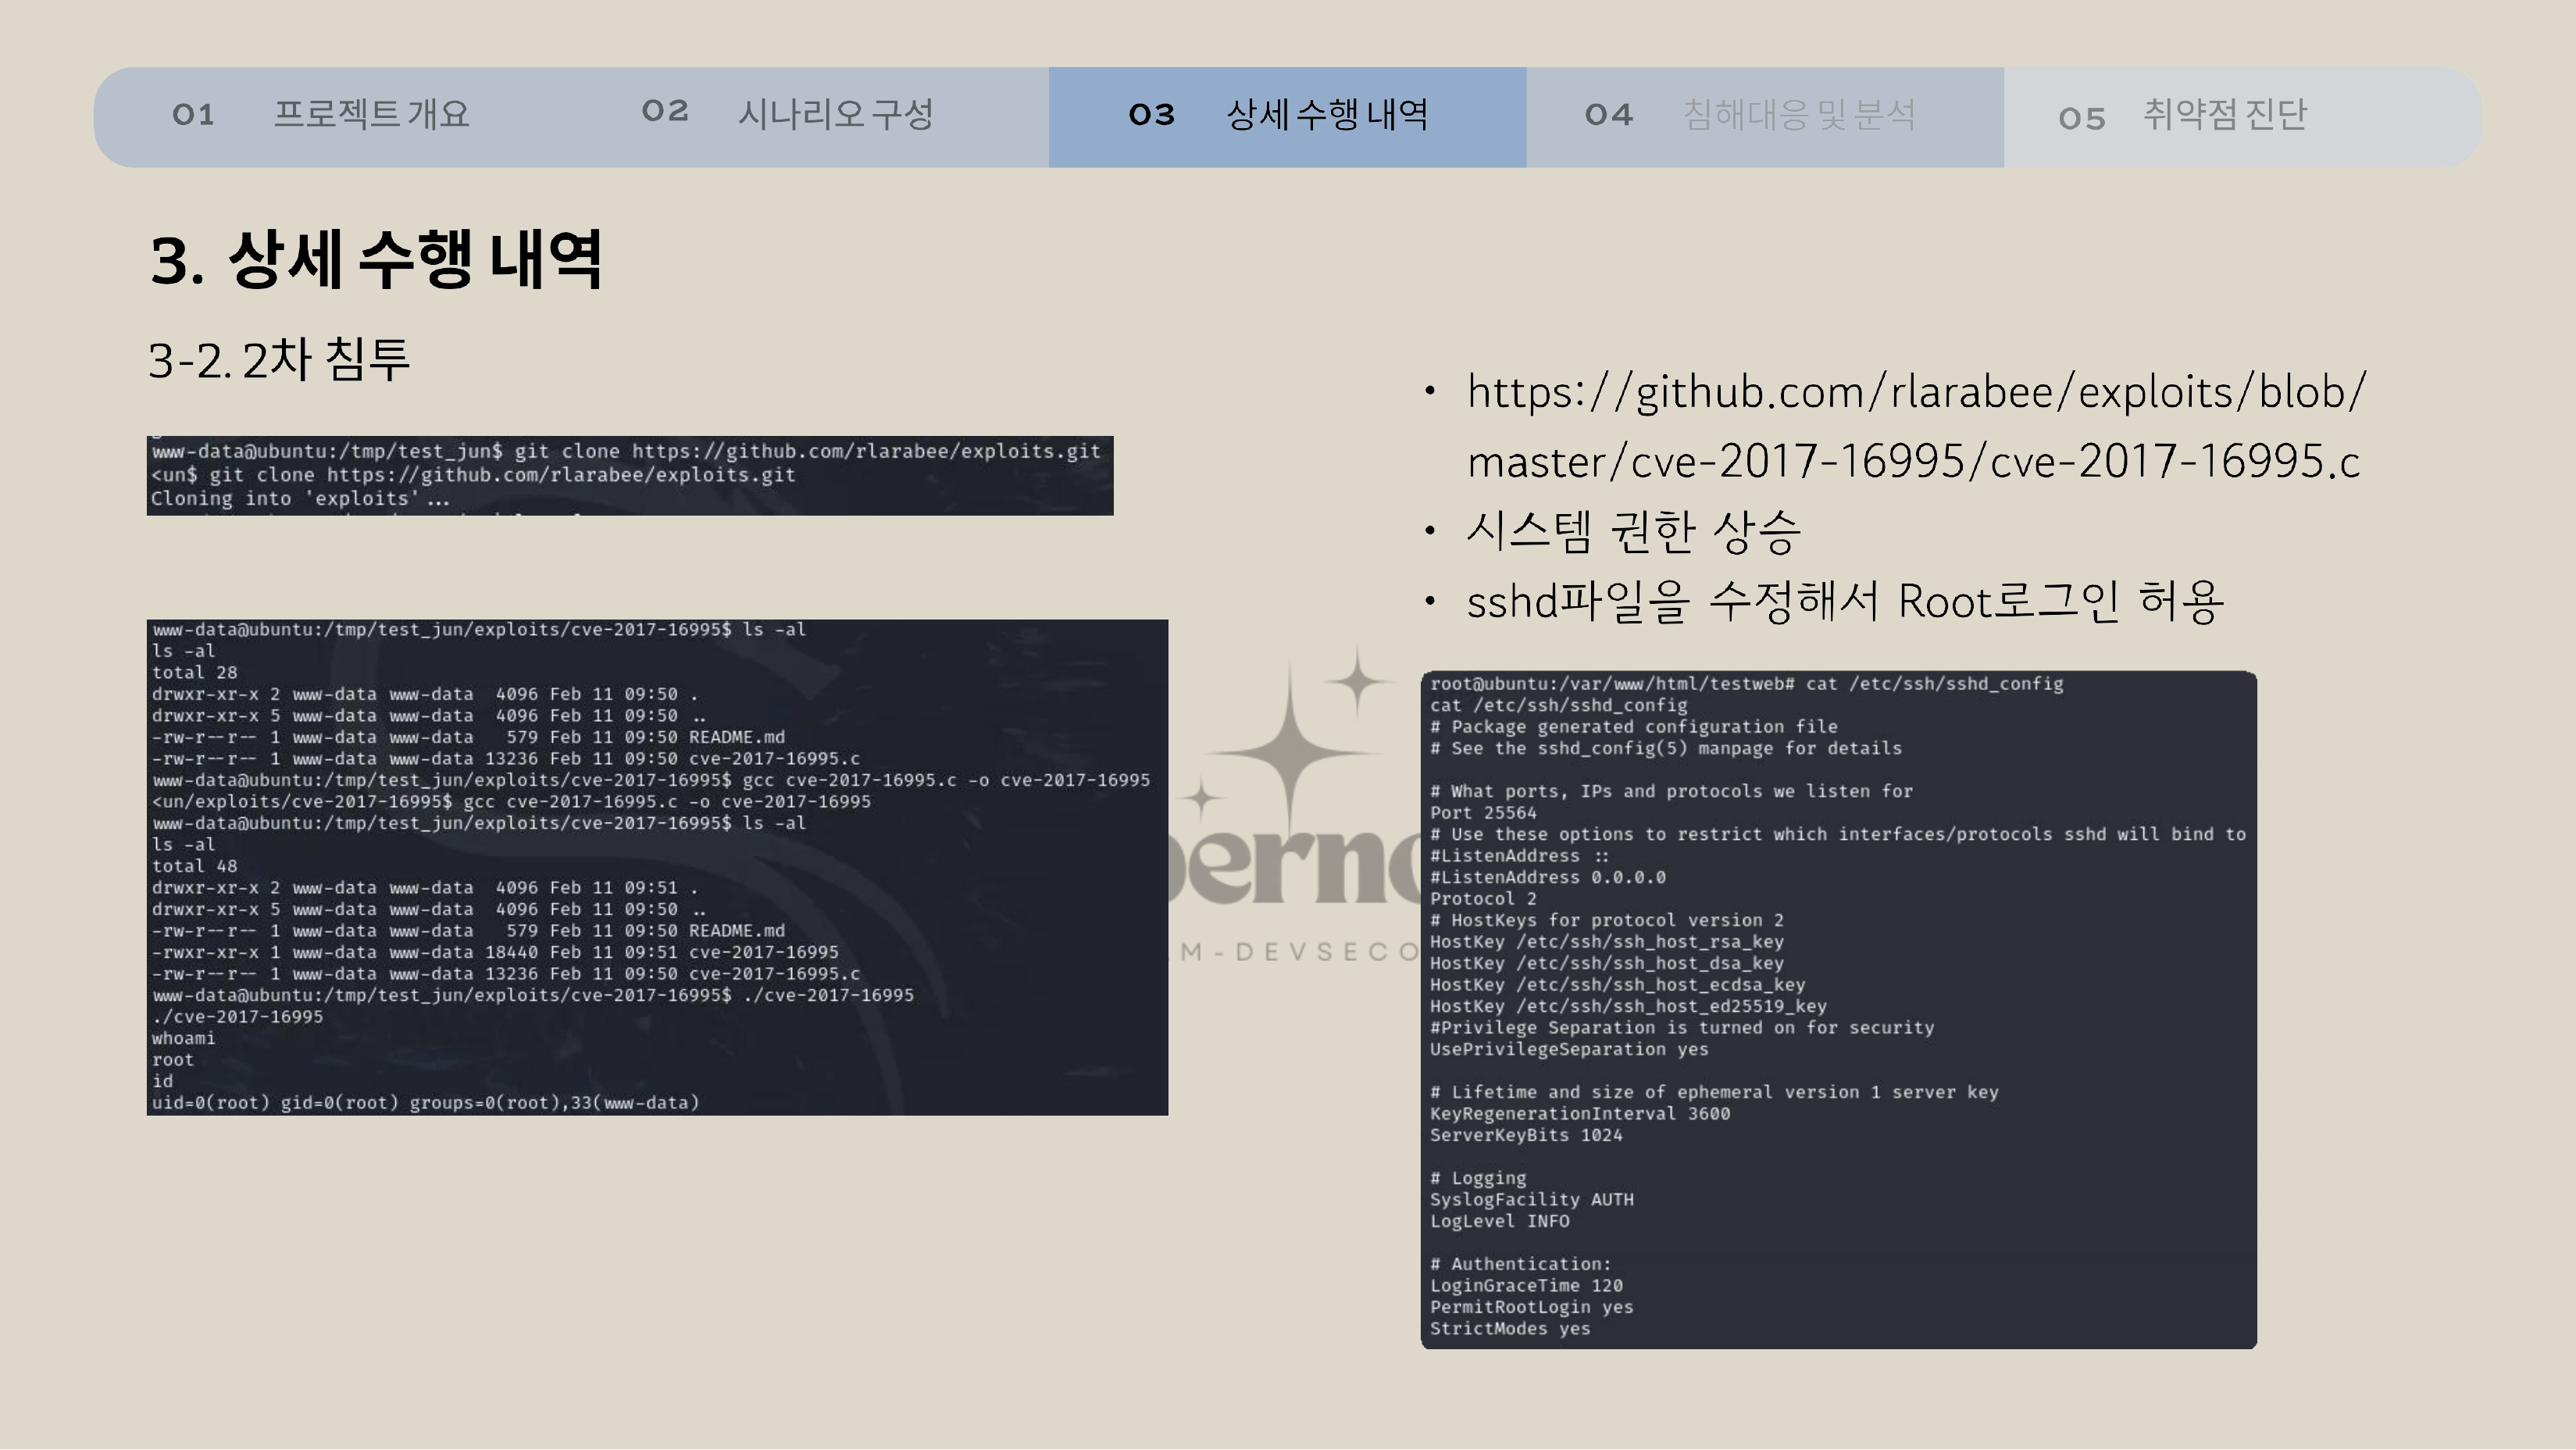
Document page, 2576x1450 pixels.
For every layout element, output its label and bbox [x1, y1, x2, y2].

text_box [1526, 66, 2482, 168]
text_box [93, 66, 1525, 168]
picture [149, 336, 410, 381]
picture [147, 370, 2367, 1349]
picture [152, 229, 599, 289]
